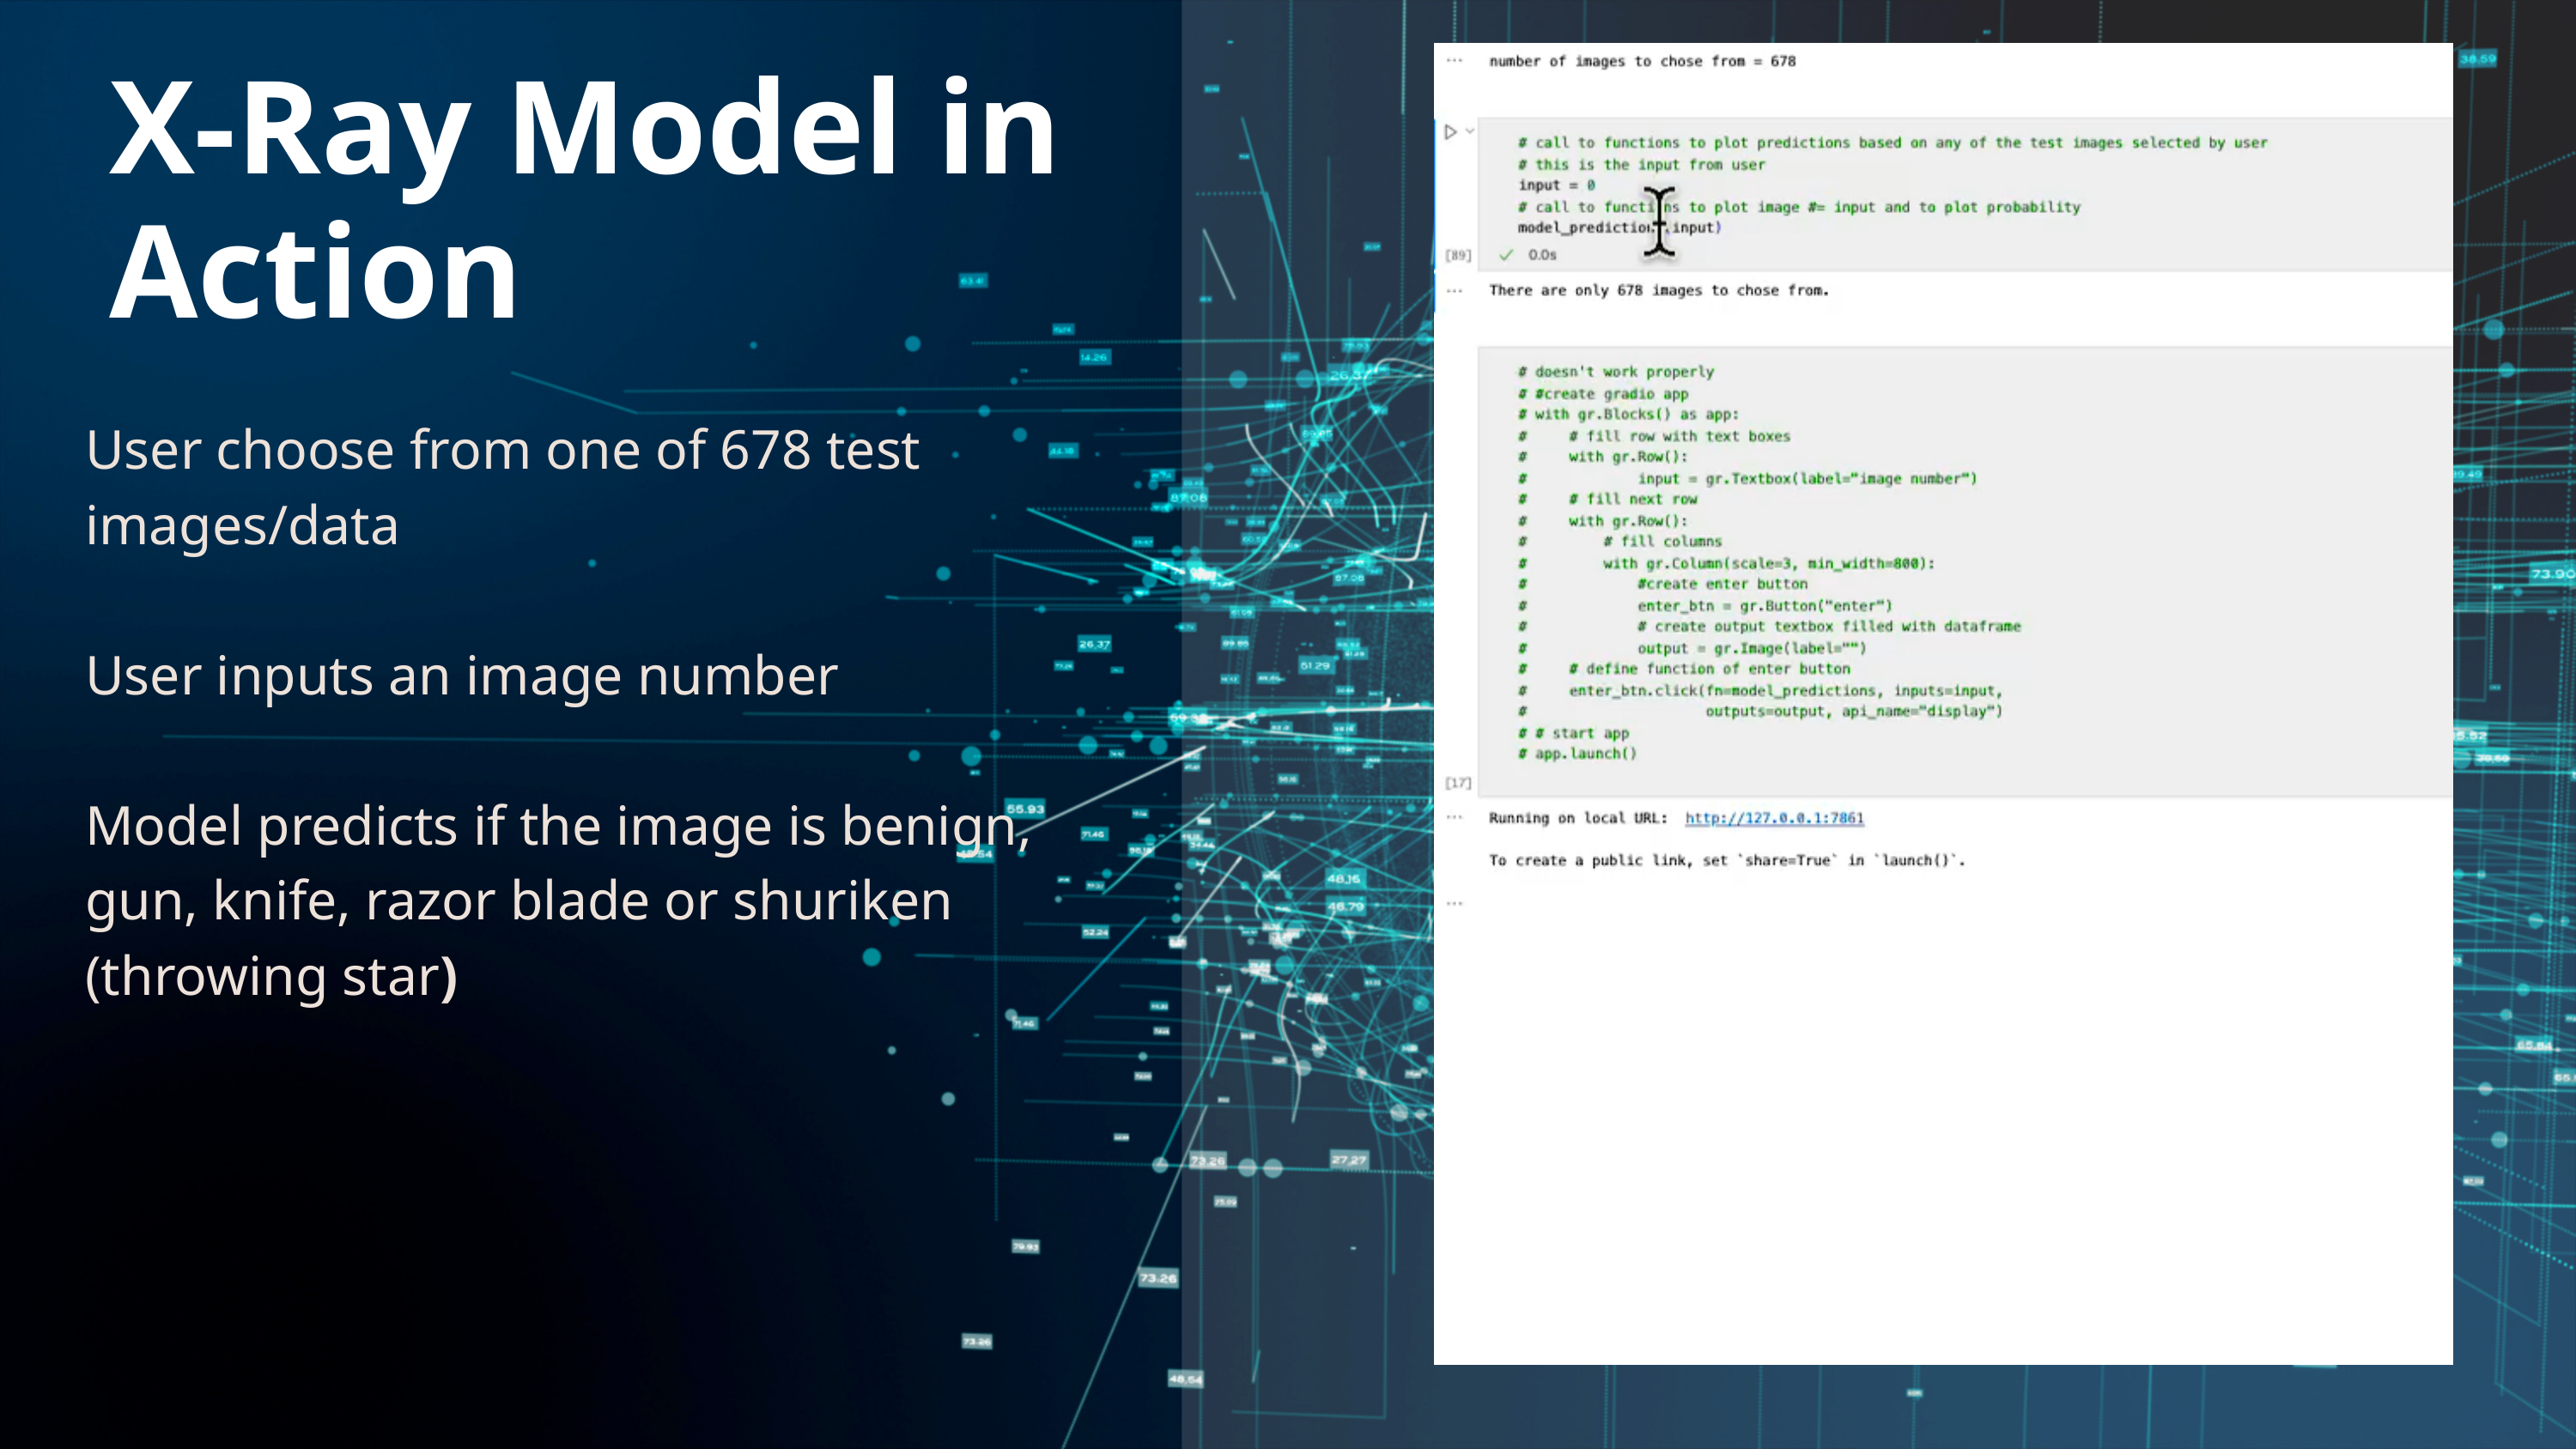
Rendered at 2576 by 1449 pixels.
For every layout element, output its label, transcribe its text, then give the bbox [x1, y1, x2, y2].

text_box User choose from one of 678 test images/data User inputs an image number Model predicts if the image is benign, gun, knife, razor blade or shuriken (throwing star) [85, 404, 1052, 1006]
text_box [1182, 0, 2576, 1449]
text_box X-Ray Model in Action [109, 54, 1078, 344]
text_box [1433, 42, 2455, 1366]
text_box [0, 0, 1176, 1449]
